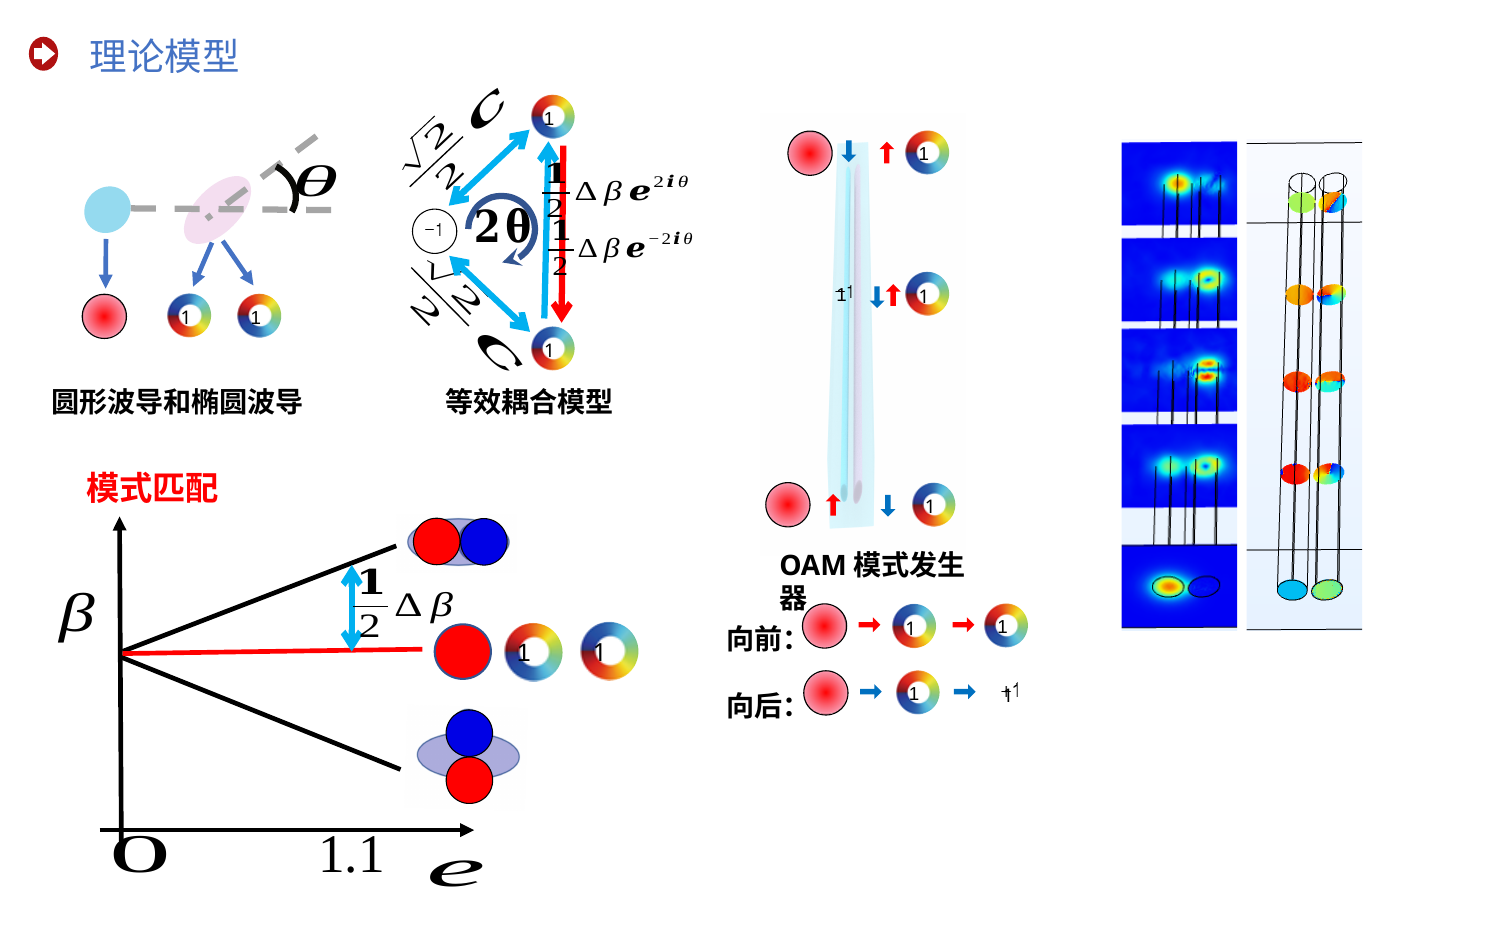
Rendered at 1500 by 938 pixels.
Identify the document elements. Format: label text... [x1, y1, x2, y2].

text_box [711, 113, 1044, 720]
text_box 圆形波导和椭圆波导 [37, 377, 326, 426]
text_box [28, 25, 351, 86]
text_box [82, 136, 343, 359]
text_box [55, 459, 644, 900]
text_box 等效耦合模型 [430, 397, 636, 426]
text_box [1121, 139, 1363, 631]
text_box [387, 94, 701, 397]
